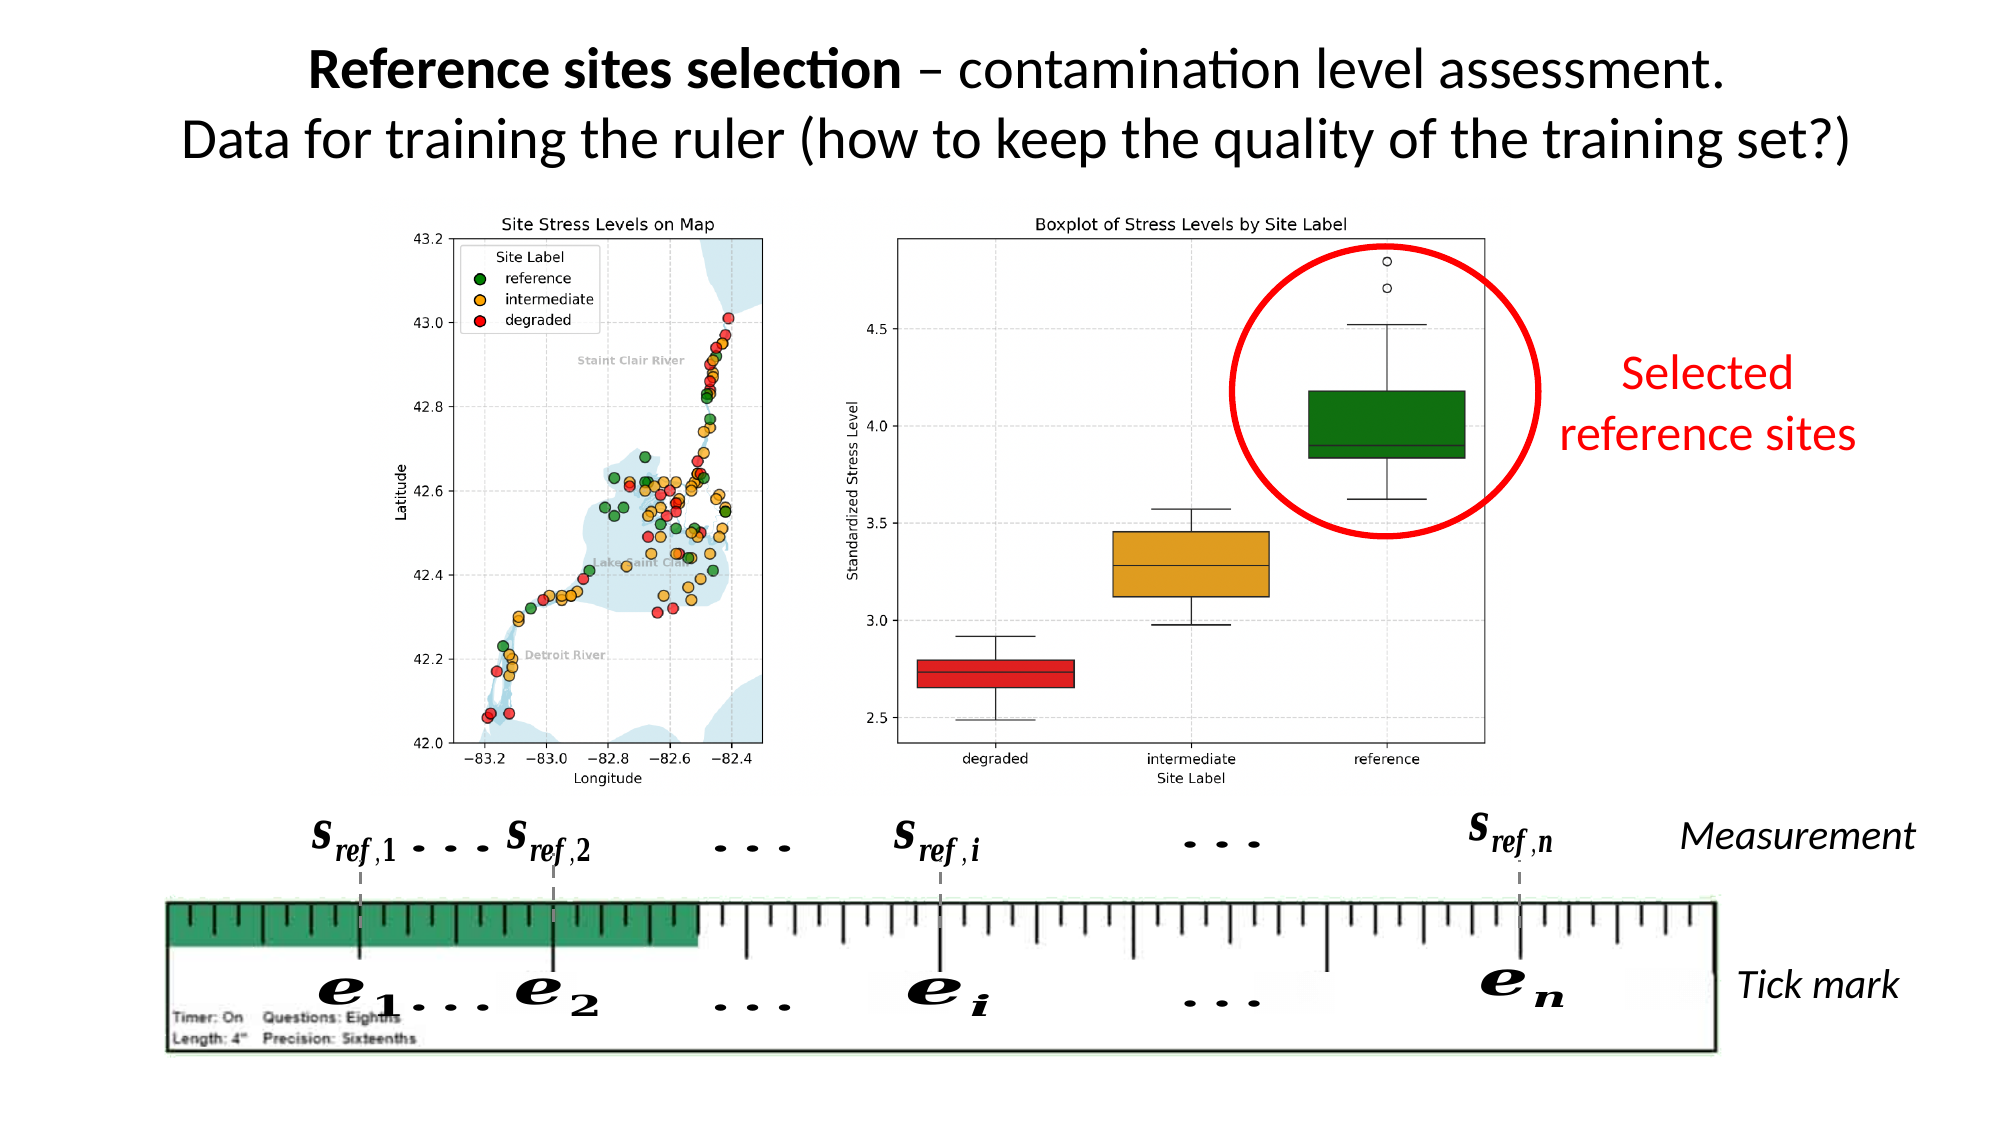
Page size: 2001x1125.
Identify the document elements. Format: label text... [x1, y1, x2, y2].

picture [132, 894, 1765, 1068]
picture [369, 197, 1511, 796]
text_box Selected reference sites [1532, 332, 1884, 468]
text_box Reference sites selection – contamination level assessment. Data for training the ruler (how to keep the quality of the training set?) [84, 22, 1951, 178]
text_box [1511, 306, 1532, 476]
text_box Measurement [1664, 800, 1975, 865]
text_box Tick mark [1765, 949, 1951, 1015]
